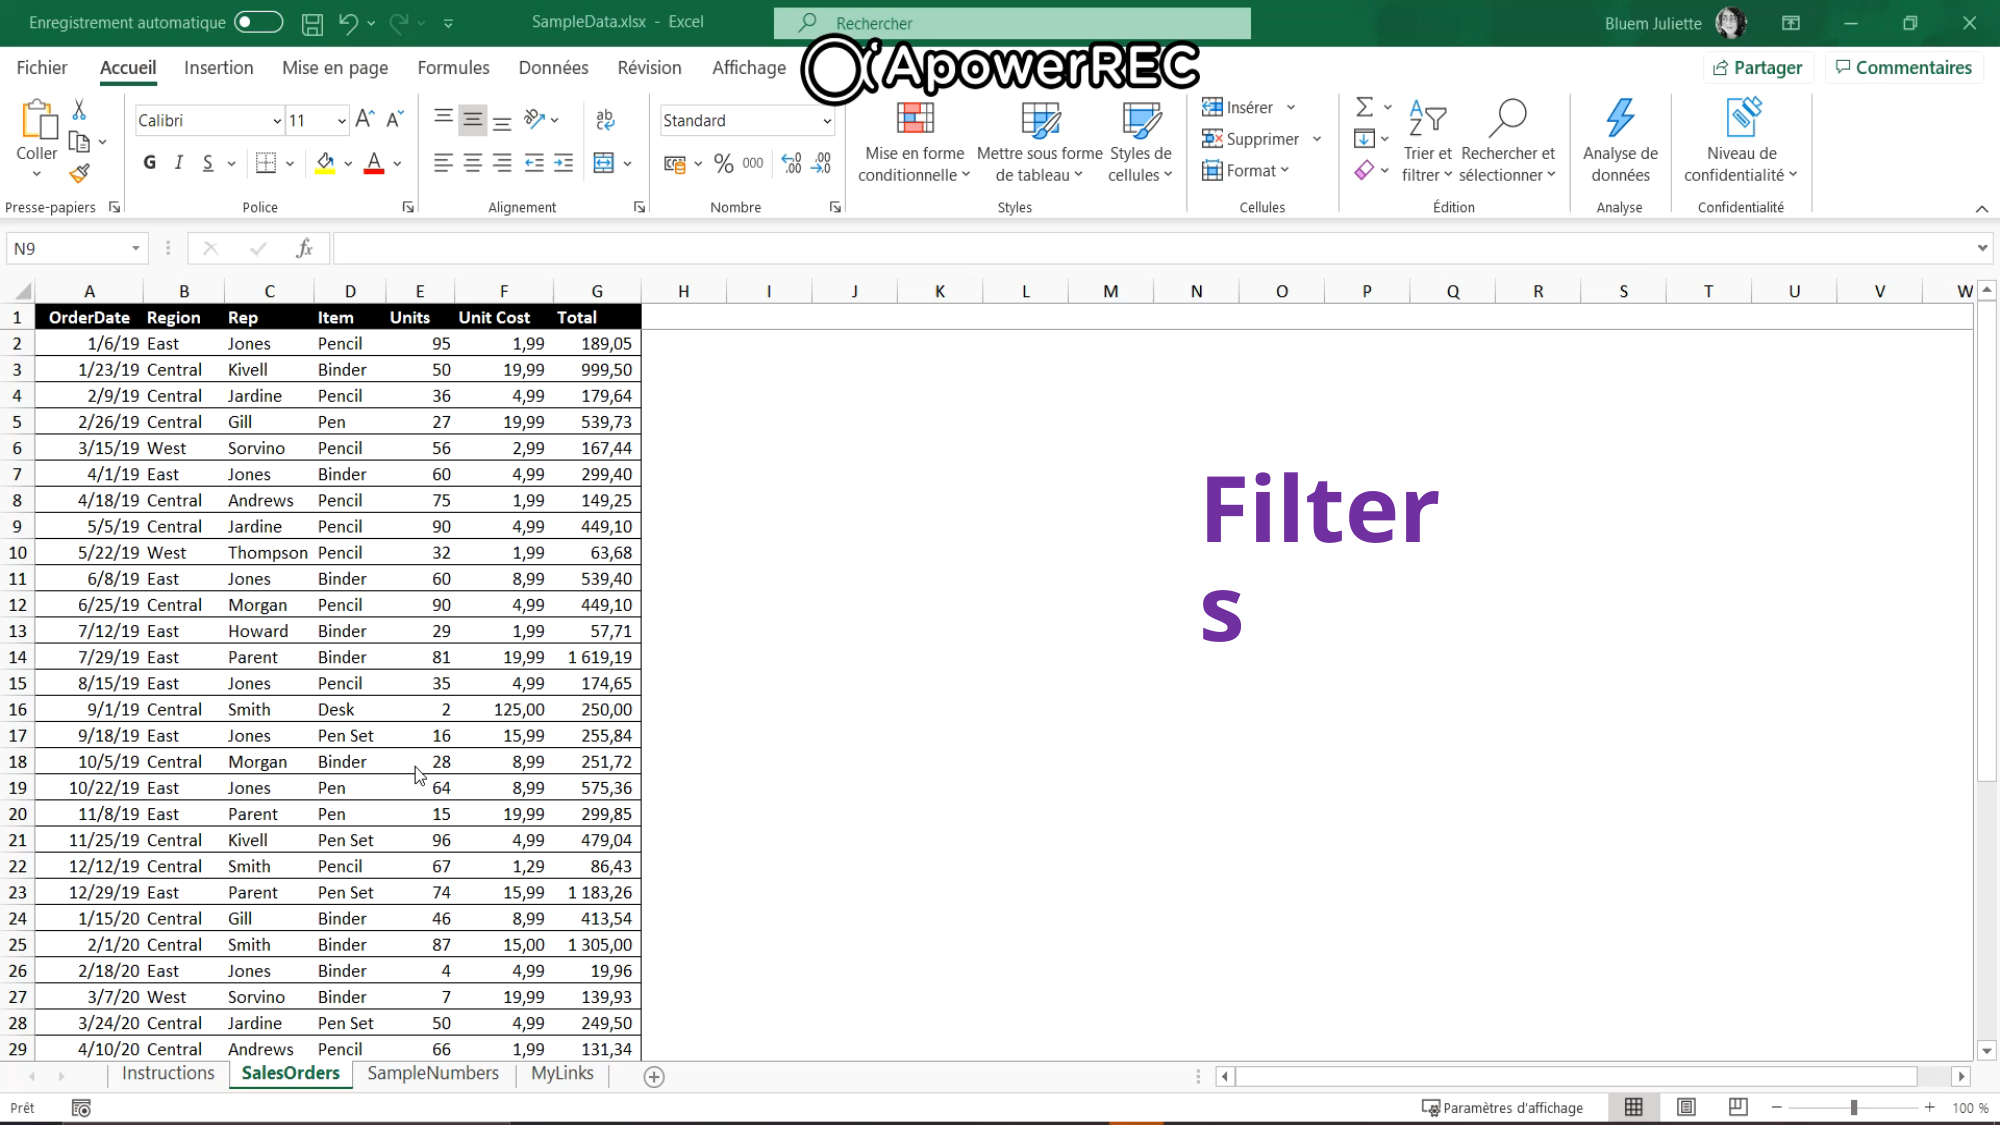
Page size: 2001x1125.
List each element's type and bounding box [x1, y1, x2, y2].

list [0, 0, 2000, 1125]
